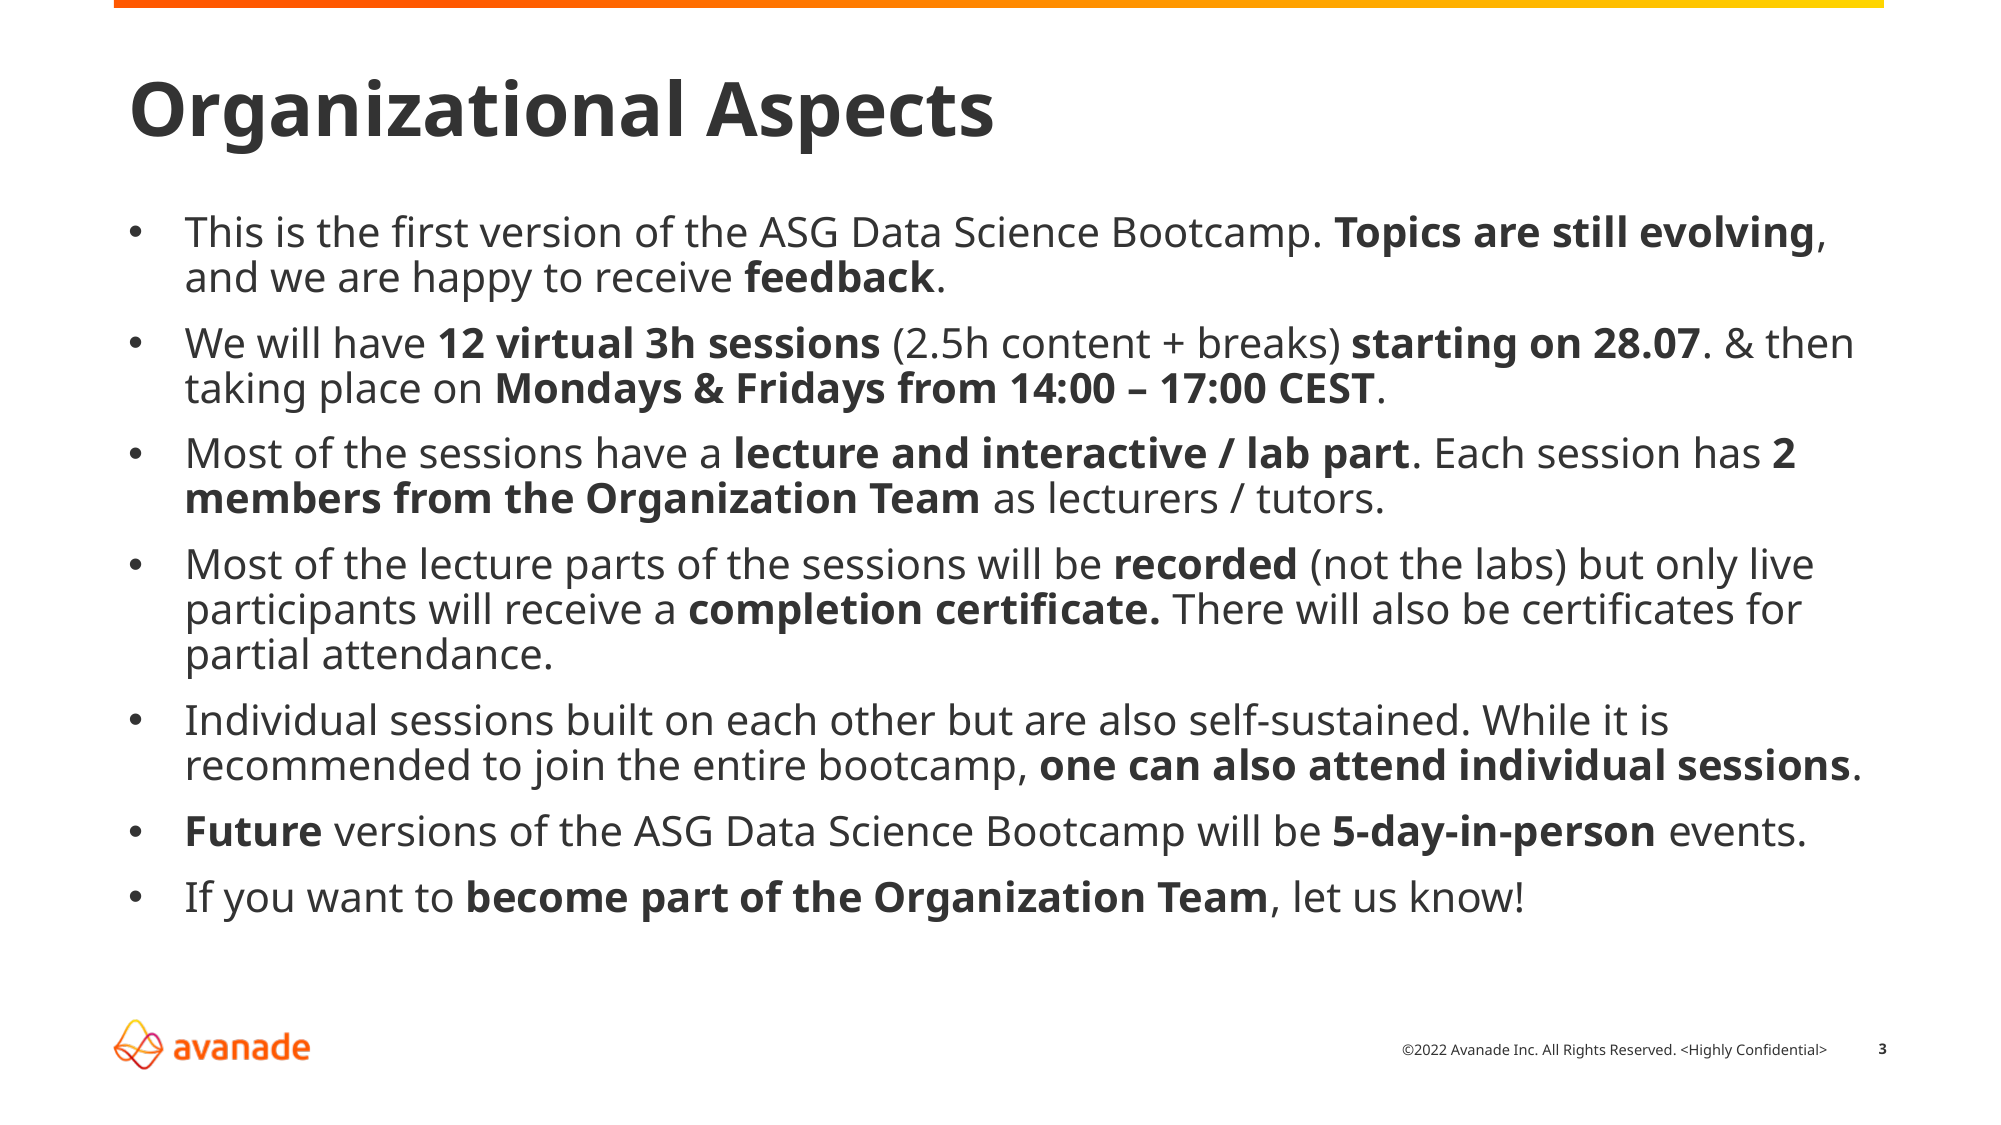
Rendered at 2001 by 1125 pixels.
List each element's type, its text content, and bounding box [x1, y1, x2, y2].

picture [93, 999, 339, 1090]
title Organizational Aspects [113, 64, 1883, 228]
list This is the first version of the ASG Data Science Bootcamp. Topics are still evolving, and we are happy to receive feedback. We will have 12 virtual 3h sessions (2.5h content + breaks) starting on 28.07. & then taking place on Mondays & Fridays from 14:00 – 17:00 CEST. Most of the sessions have a lecture and interactive / lab part. Each session has 2 members from the Organization Team as lecturers / tutors. Most of the lecture parts of the sessions will be recorded (not the labs) but only live participants will receive a completion certificate. There will also be certificates for partial attendance. Individual sessions built on each other but are also self-sustained. While it is recommended to join the entire bootcamp, one can also attend individual sessions. Future versions of the ASG Data Science Bootcamp will be 5-day-in-person events. If you want to become part of the Organization Team, let us know! [113, 228, 1883, 869]
